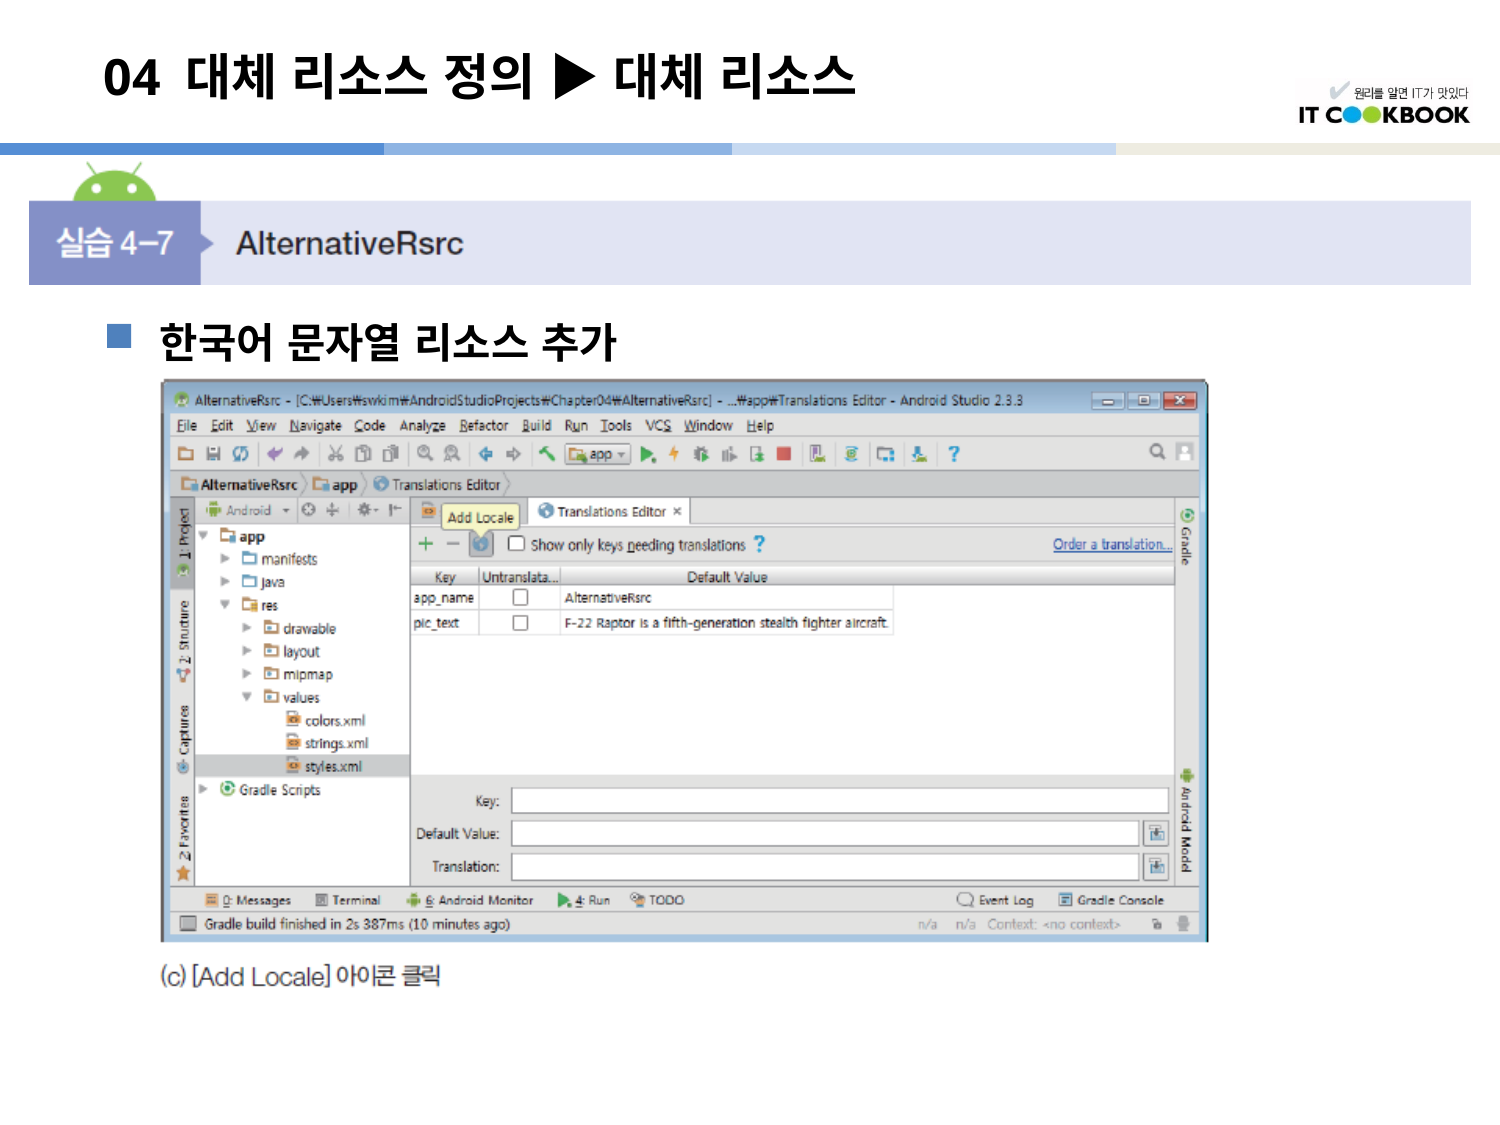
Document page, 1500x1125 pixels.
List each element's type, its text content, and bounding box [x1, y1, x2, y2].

picture [29, 160, 1471, 285]
picture [147, 361, 1230, 1005]
picture [1295, 78, 1473, 125]
title 04 대체 리소스 정의 ▶ 대체 리소스 [88, 30, 1436, 121]
list 한국어 문자열 리소스 추가 [88, 293, 1436, 1083]
